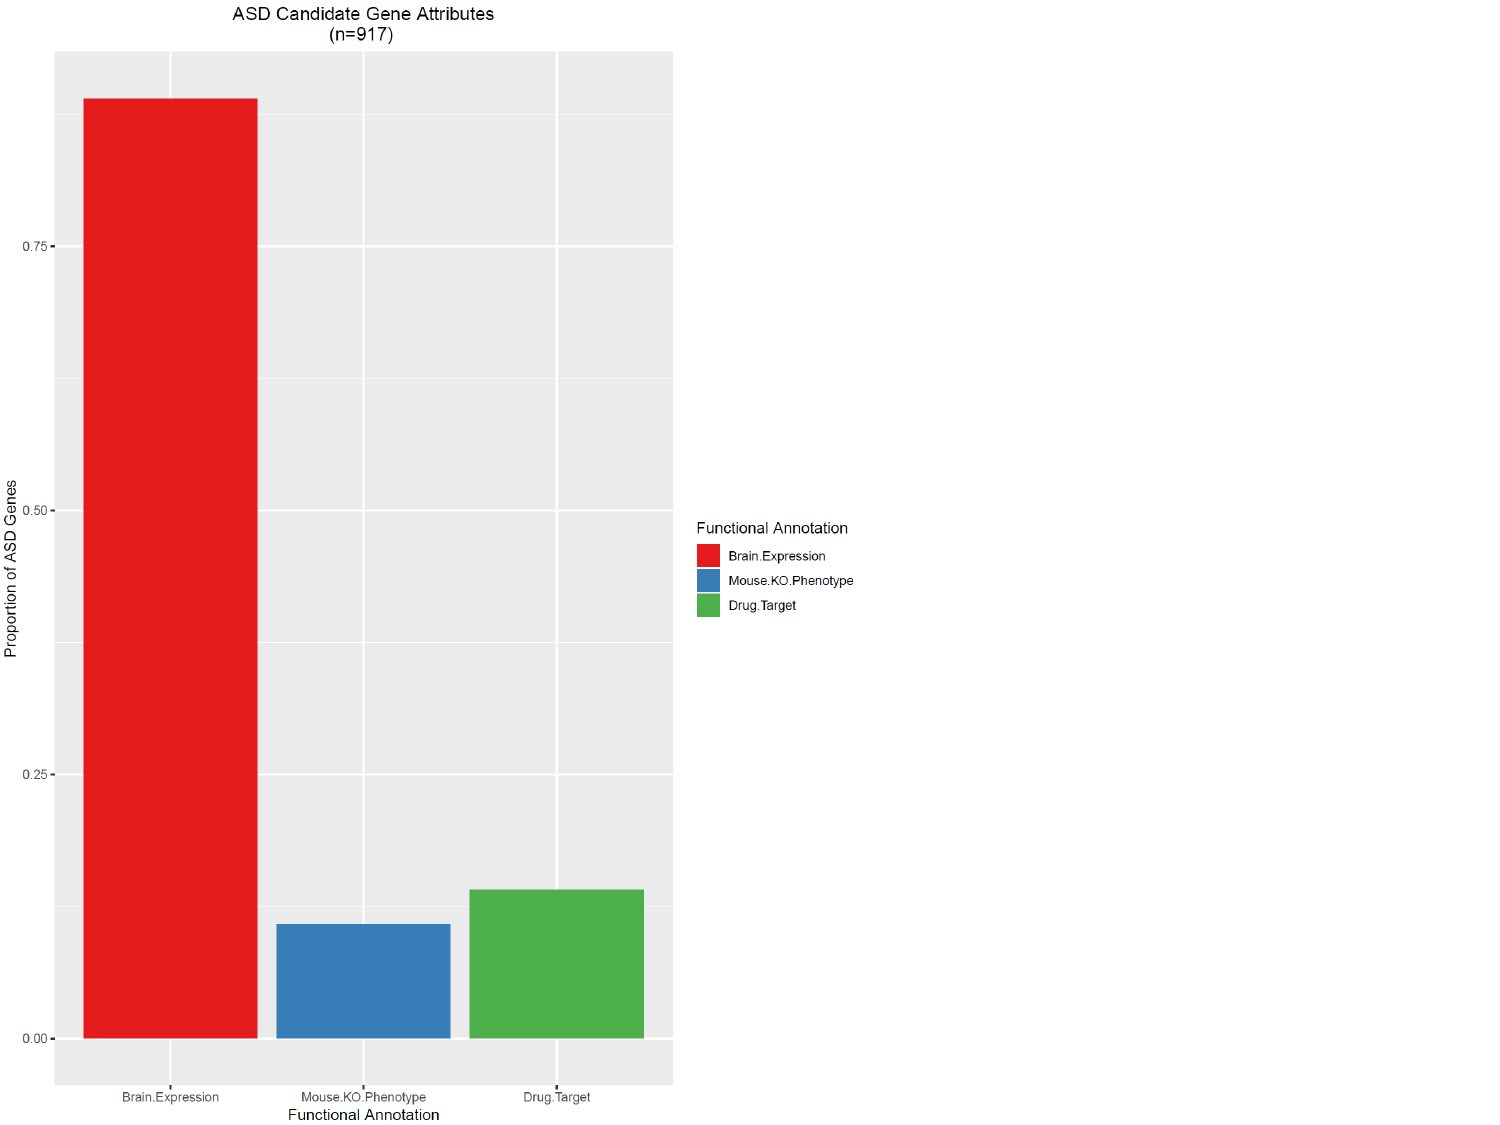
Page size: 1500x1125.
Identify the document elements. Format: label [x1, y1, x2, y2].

list [0, 1, 870, 1125]
